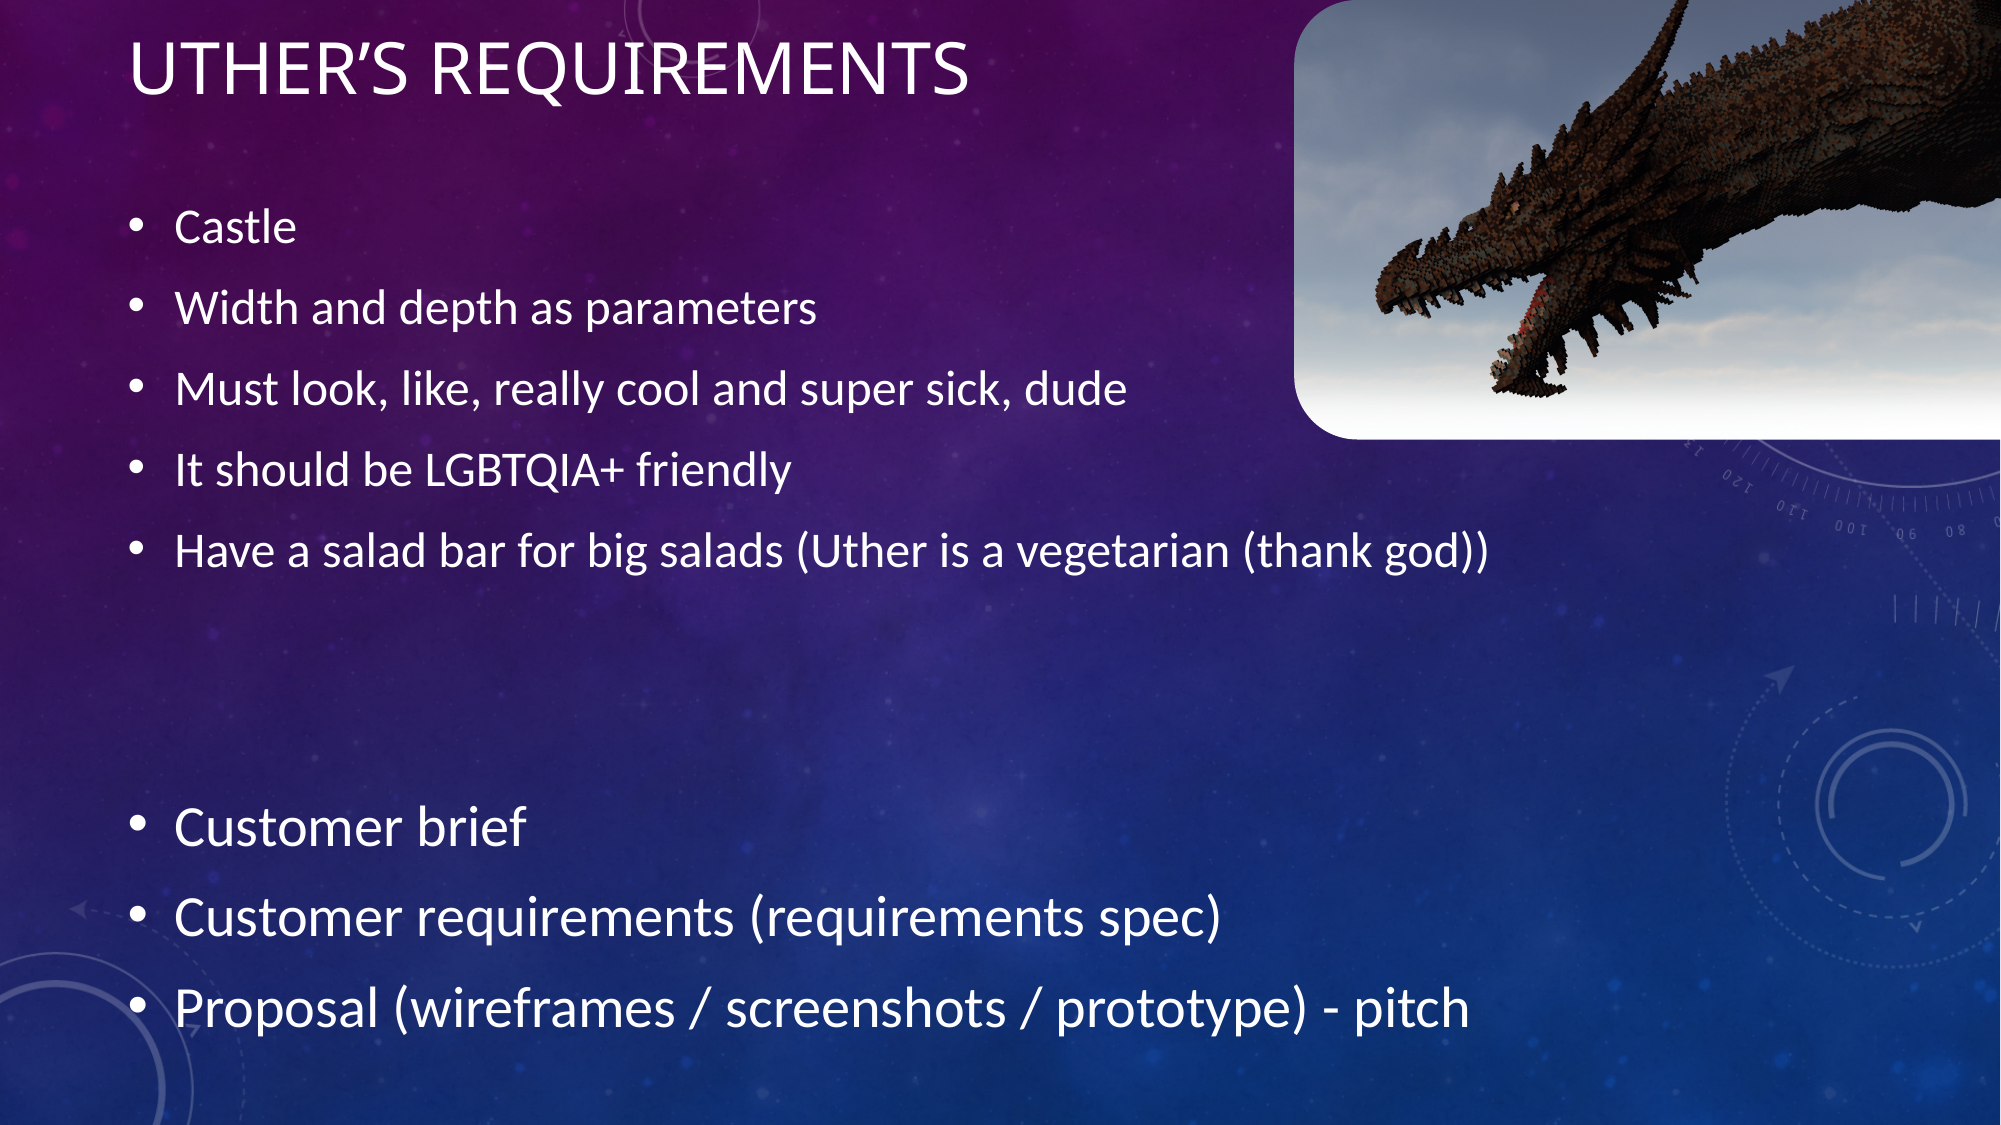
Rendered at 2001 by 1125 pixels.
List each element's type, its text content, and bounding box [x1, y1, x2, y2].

picture [0, 0, 2001, 1125]
title Uther’s requirements [112, 14, 1288, 117]
list Castle Width and depth as parameters Must look, like, really cool and super sick, dude It should be LGBTQIA+ friendly Have a salad bar for big salads (Uther is a vegetarian (thank god)) [112, 180, 1775, 591]
text_box Customer brief Customer requirements (requirements spec) Proposal (wireframes / screenshots / prototype) - pitch [112, 708, 1775, 1119]
